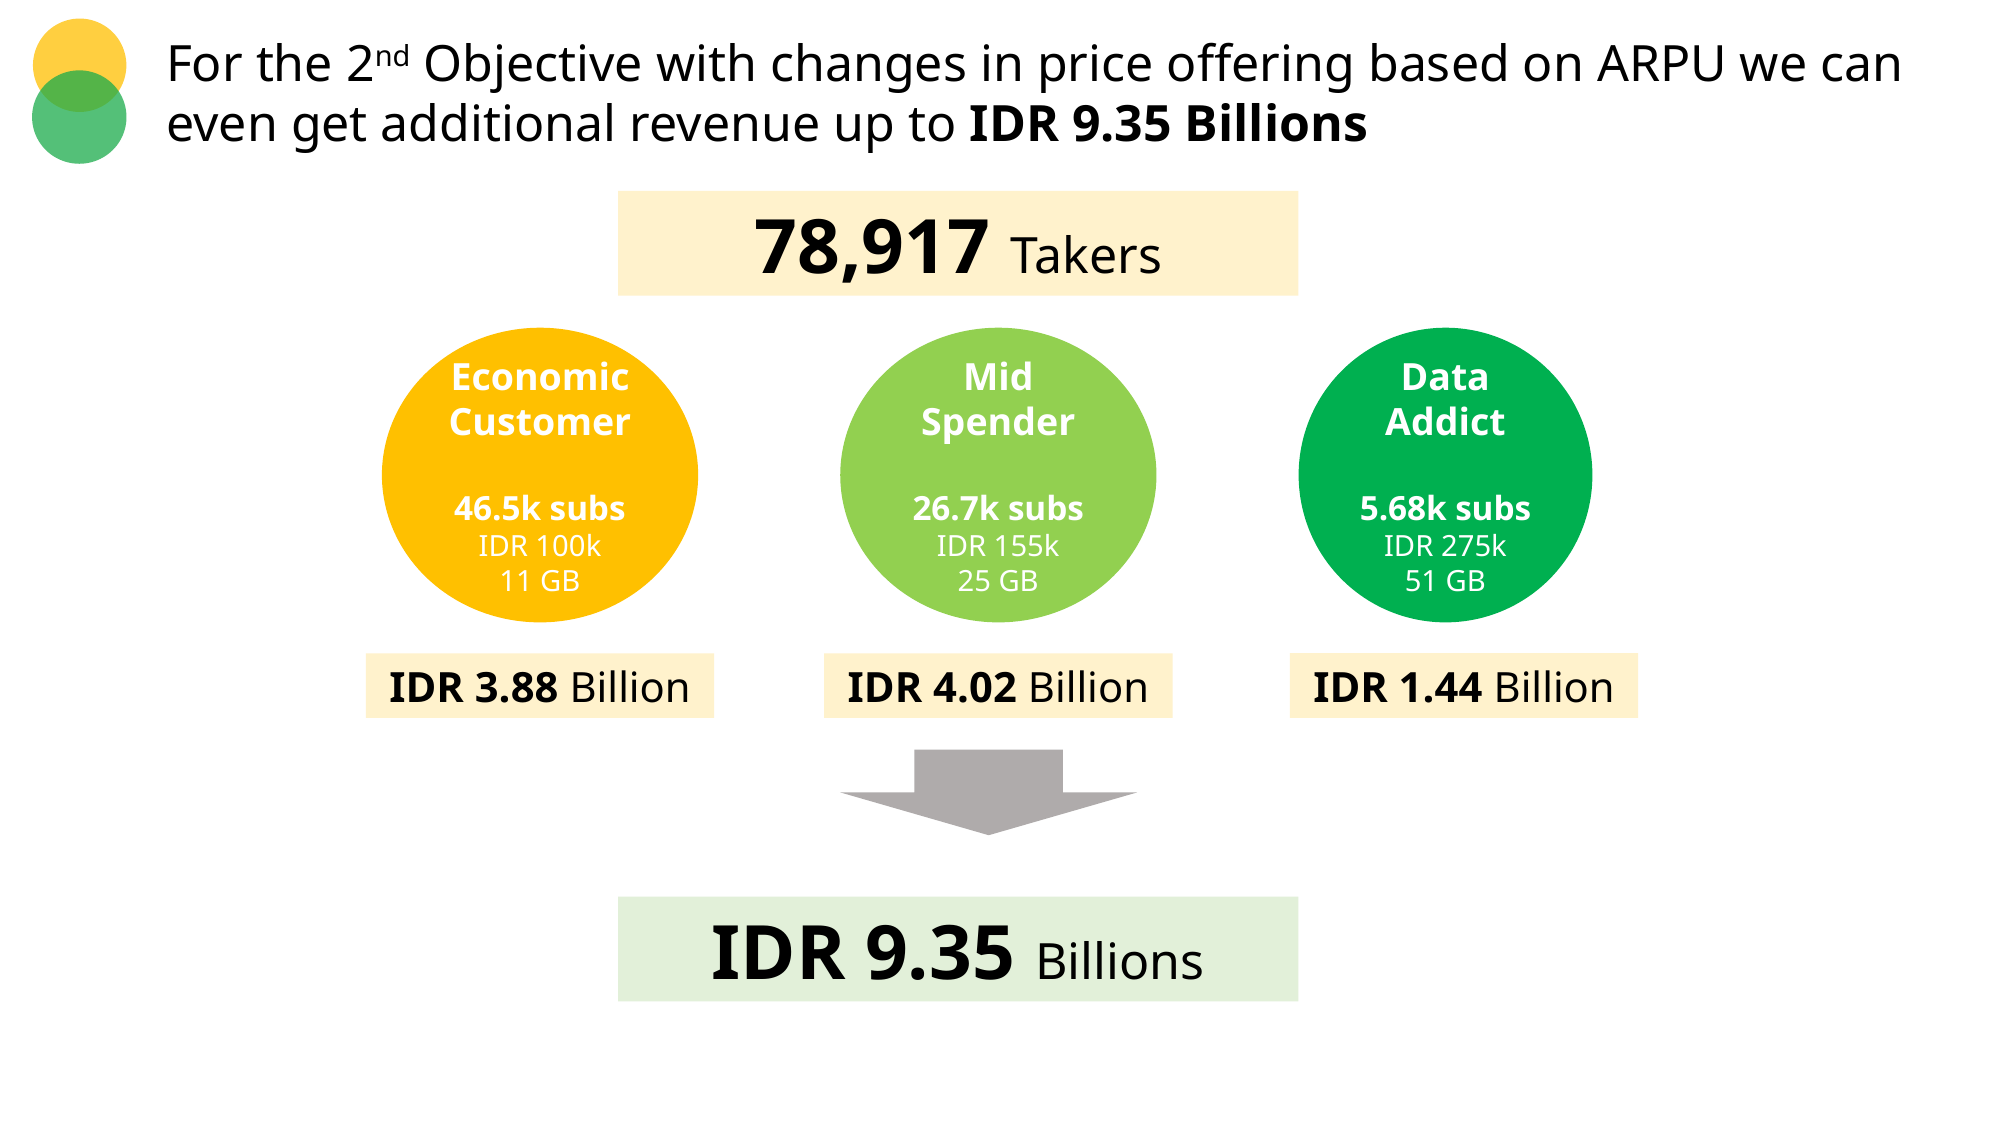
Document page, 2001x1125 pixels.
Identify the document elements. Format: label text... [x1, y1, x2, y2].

text_box [839, 748, 1138, 837]
text_box Mid Spender 26.7k subs IDR 155k 25 GB [839, 326, 1158, 624]
text_box IDR 4.02 Billion [824, 653, 1173, 718]
text_box [31, 69, 128, 165]
text_box IDR 1.44 Billion [1289, 653, 1639, 718]
text_box IDR 9.35 Billions [618, 896, 1299, 1002]
text_box [31, 17, 128, 91]
text_box For the 2nd Objective with changes in price offering based on ARPU we can even get additional revenue up to IDR 9.35 Billions [151, 23, 2000, 159]
text_box Data Addict 5.68k subs IDR 275k 51 GB [1297, 326, 1594, 624]
text_box 78,917 Takers [618, 190, 1299, 296]
text_box Economic Customer 46.5k subs IDR 100k 11 GB [380, 326, 700, 624]
text_box IDR 3.88 Billion [365, 653, 715, 718]
